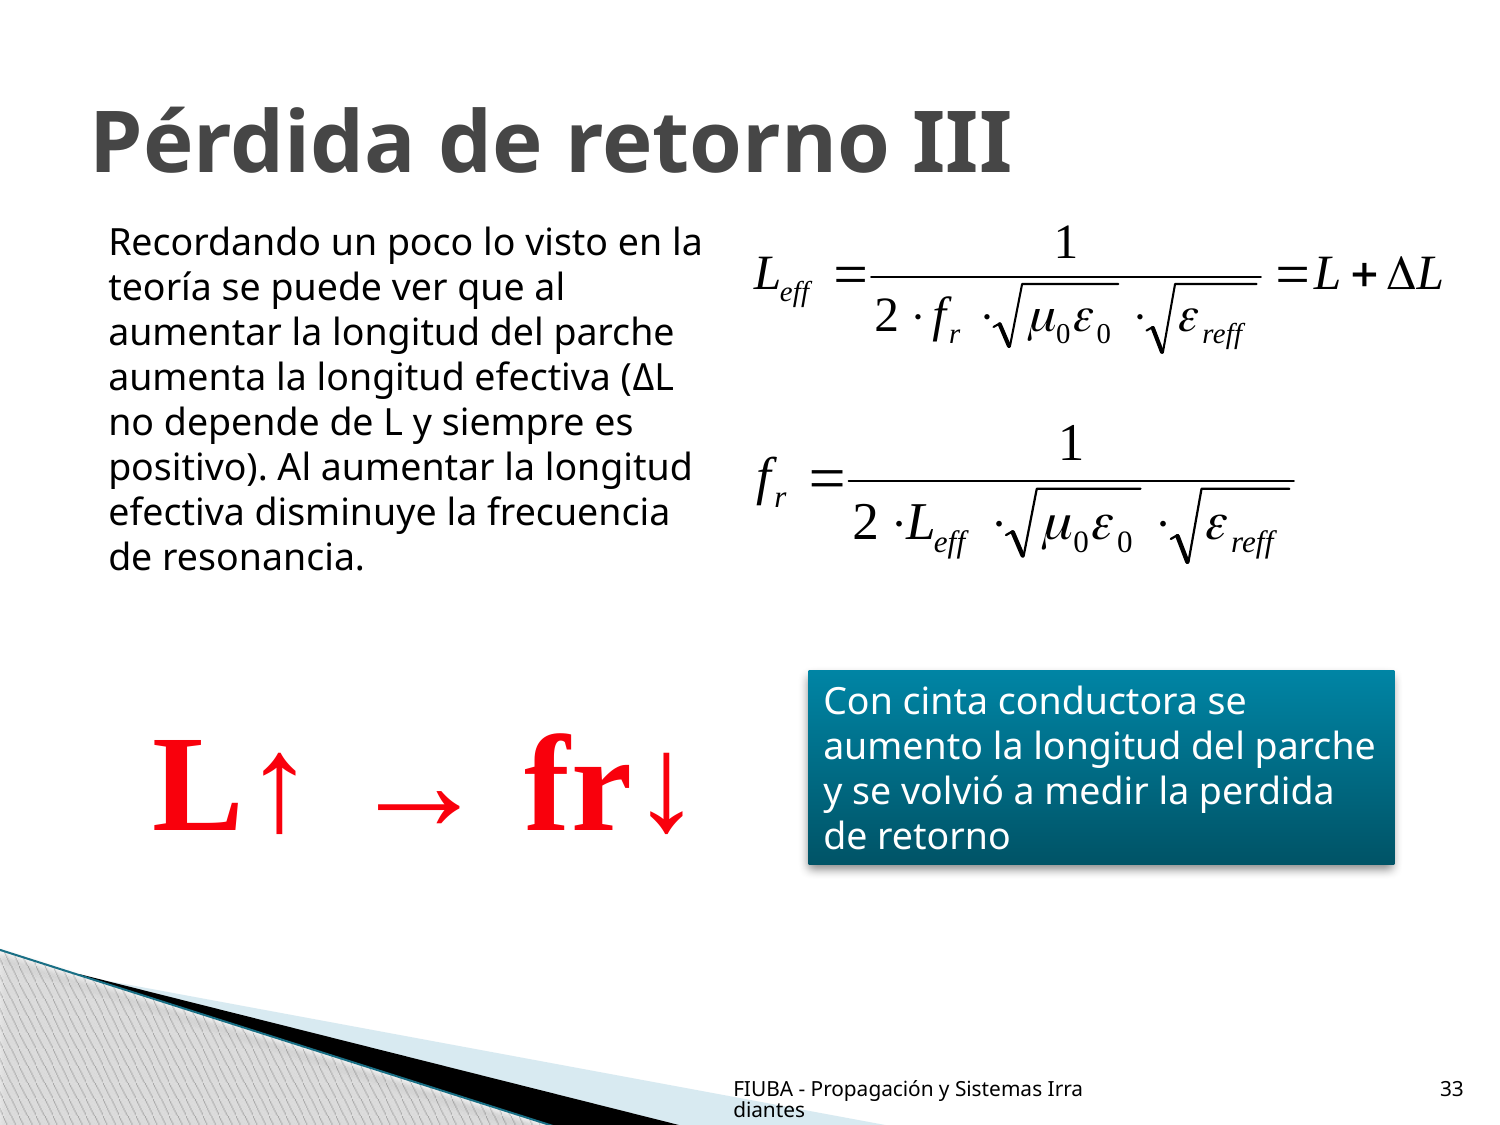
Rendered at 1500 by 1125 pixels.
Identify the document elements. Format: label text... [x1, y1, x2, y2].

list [744, 210, 1454, 364]
slide_number 33 [1418, 1051, 1479, 1112]
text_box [738, 409, 1307, 575]
title Pérdida de retorno III [75, 45, 1425, 233]
text_box L↑ → fr↓ [105, 685, 750, 866]
text_box Recordando un poco lo visto en la teoría se puede ver que al aumentar la longitud del parche aumenta la longitud efectiva (ΔL no depende de L y siempre es positivo). Al aumentar la longitud efectiva disminuye la frecuencia de resonancia. [93, 210, 727, 586]
text_box Con cinta conductora se aumento la longitud del parche y se volvió a medir la perdida de retorno [808, 670, 1395, 865]
footer FIUBA - Propagación y Sistemas Irradiantes [718, 1051, 1105, 1112]
